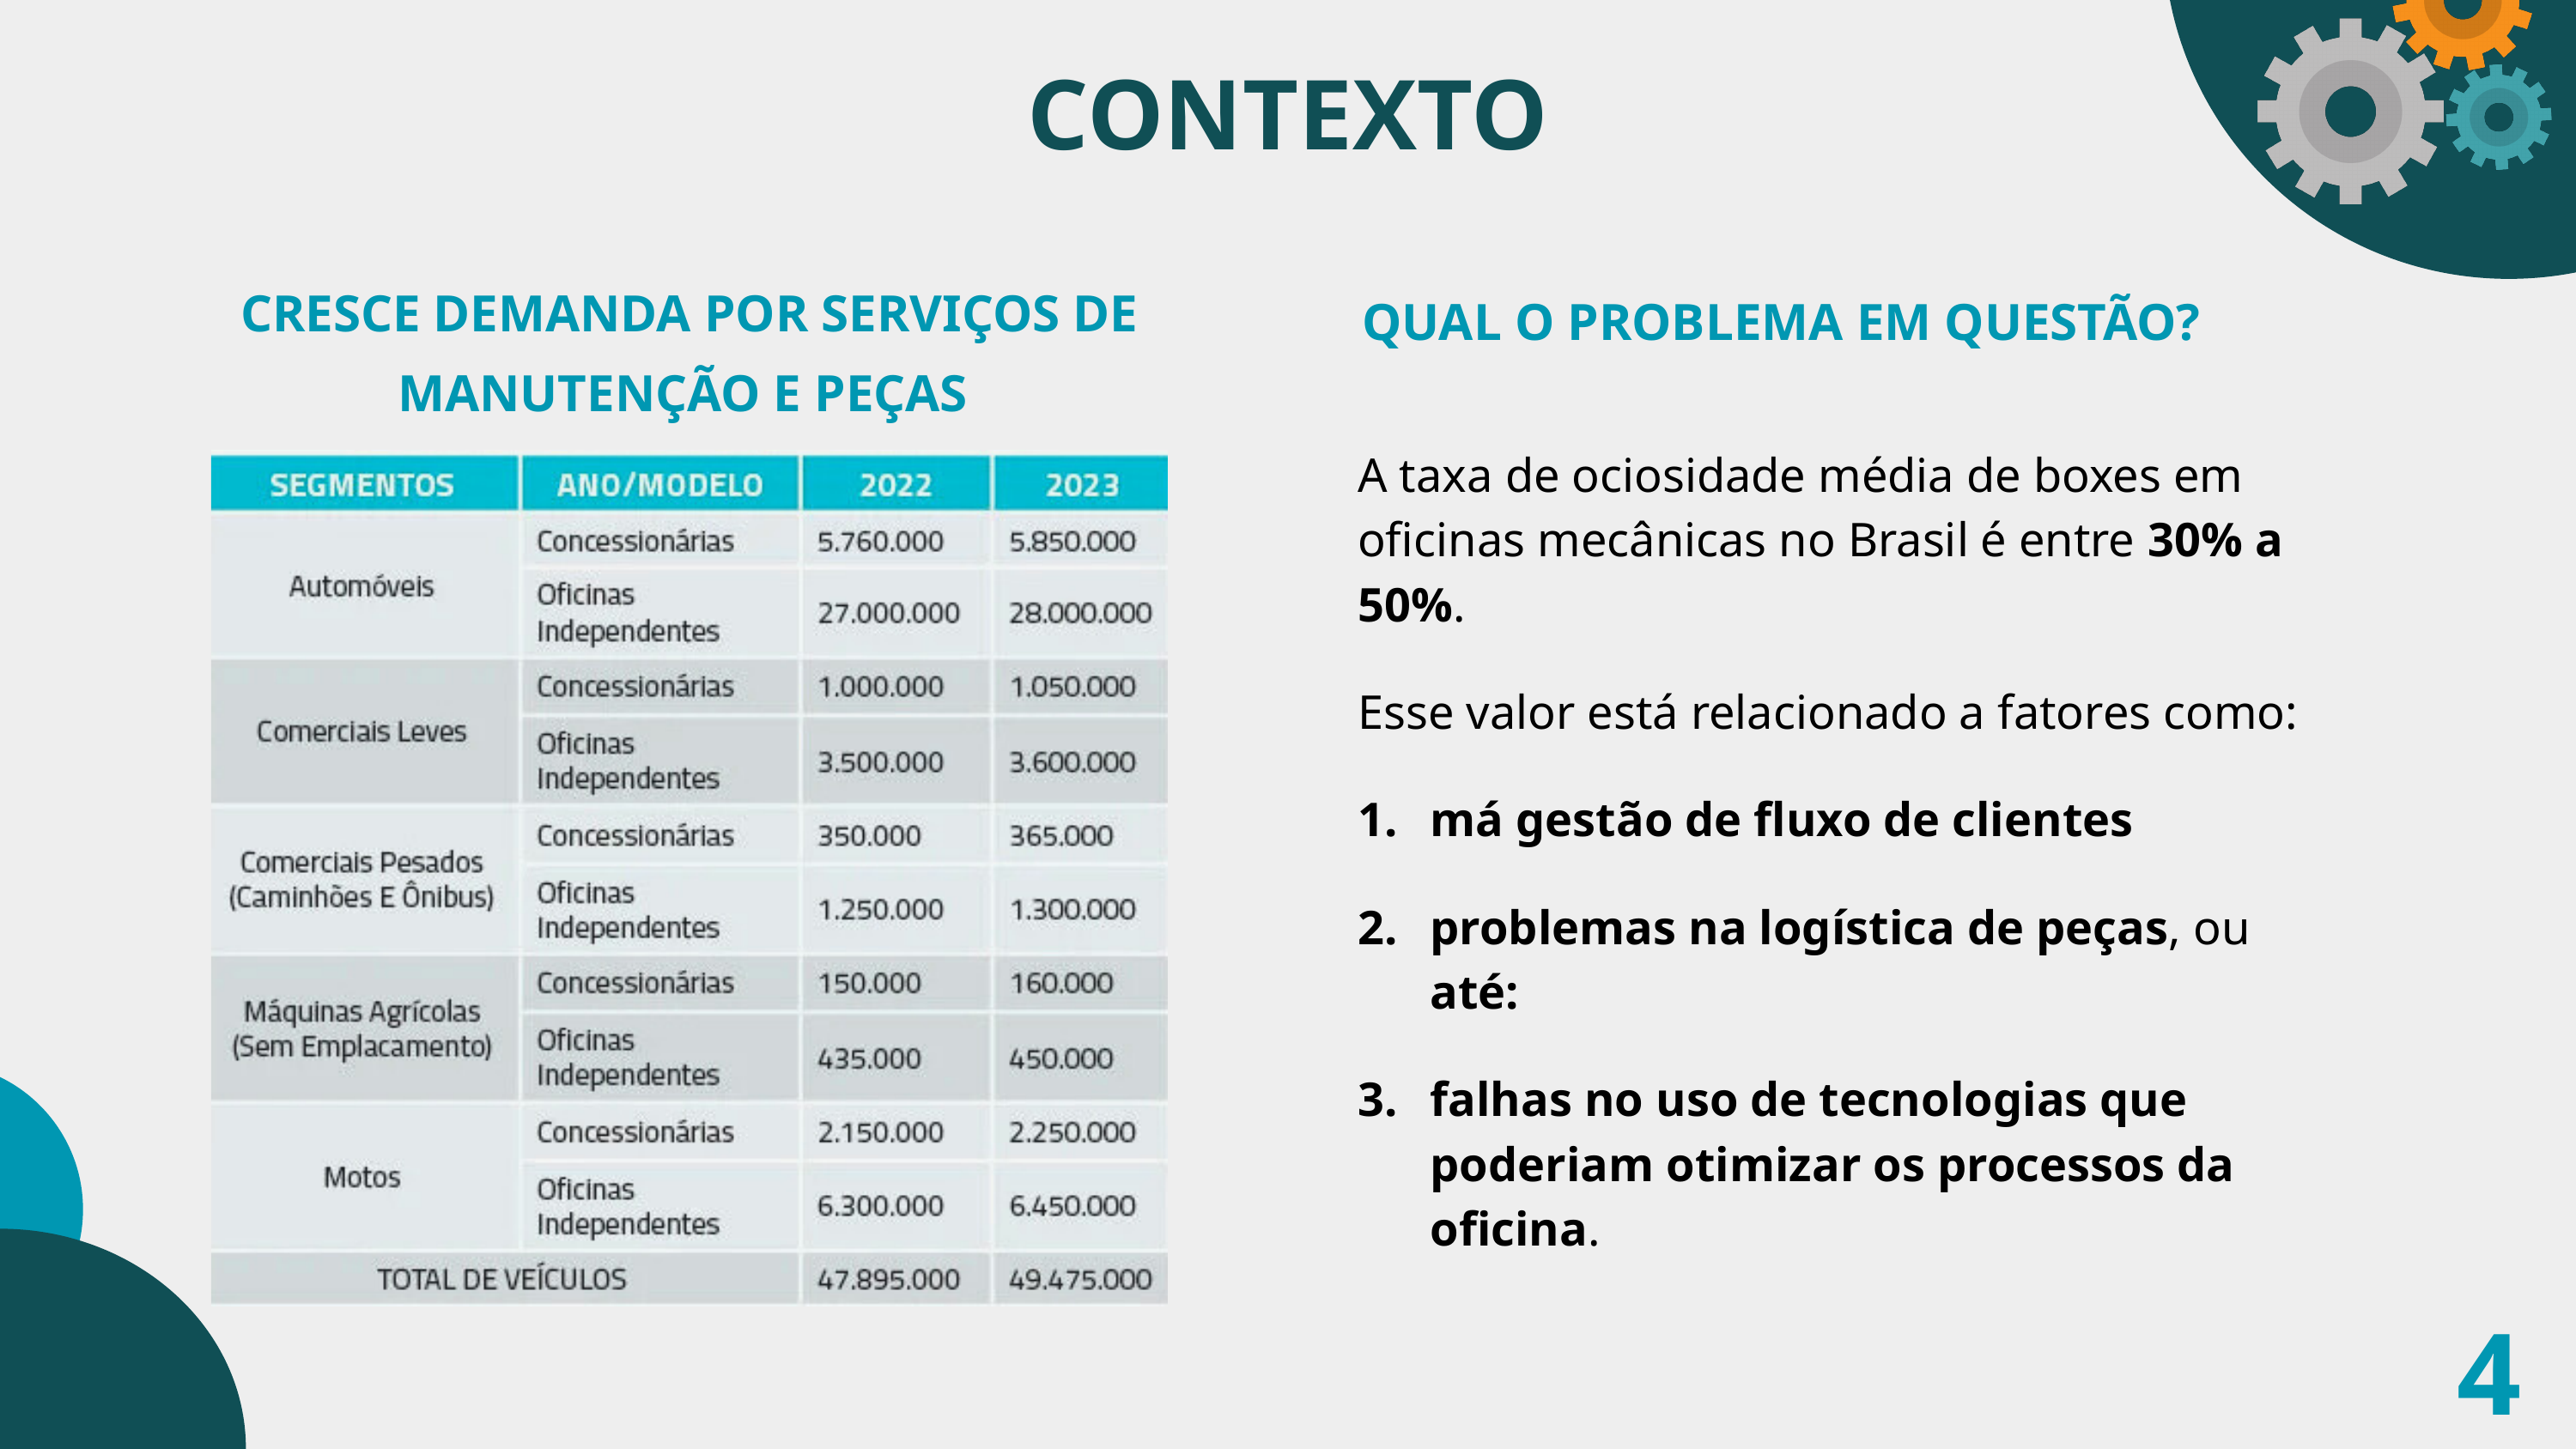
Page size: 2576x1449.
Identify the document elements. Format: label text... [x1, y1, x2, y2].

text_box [0, 1228, 246, 1449]
text_box QUAL O PROBLEMA EM QUESTÃO? [1303, 270, 2260, 351]
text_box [2163, 0, 2576, 280]
text_box CRESCE DEMANDA POR SERVIÇOS DE MANUTENÇÃO E PEÇAS [210, 261, 1168, 422]
text_box A taxa de ociosidade média de boxes em oficinas mecânicas no Brasil é entre 30% a 50%. Esse valor está relacionado a fatores como: má gestão de fluxo de clientes problemas na logística de peças, ou até: falhas no uso de tecnologias que poderiam otimizar os processos da oficina. [1345, 430, 2316, 1262]
text_box 4 [2457, 1302, 2536, 1438]
text_box CONTEXTO [809, 88, 1766, 170]
text_box [210, 450, 1168, 1307]
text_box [0, 1062, 83, 1227]
